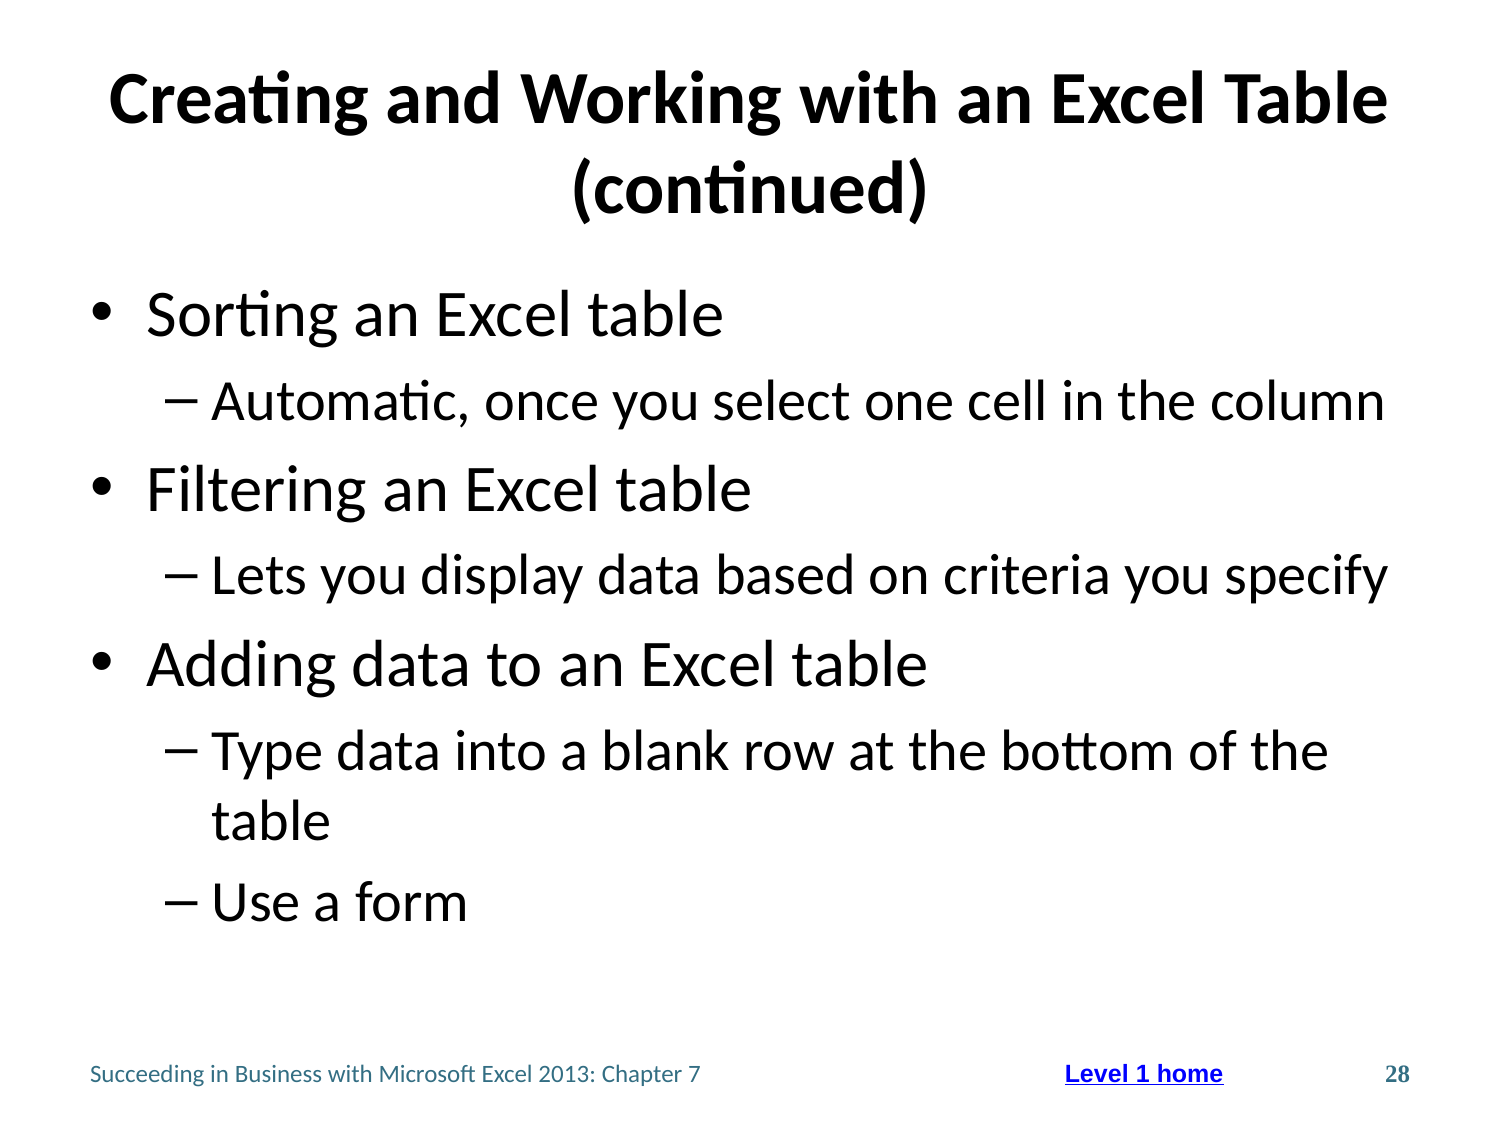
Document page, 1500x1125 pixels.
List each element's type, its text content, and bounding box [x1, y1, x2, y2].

footer Succeeding in Business with Microsoft Excel 2013: Chapter 7 [75, 1042, 963, 1103]
title Creating and Working with an Excel Table (continued) [75, 45, 1425, 233]
slide_number 28 [1074, 1042, 1425, 1103]
list Sorting an Excel table Automatic, once you select one cell in the column Filtering an Excel table Lets you display data based on criteria you specify Adding data to an Excel table Type data into a blank row at the bottom of the table Use a form [75, 262, 1425, 1005]
text_box Level 1 home [1049, 1050, 1288, 1095]
